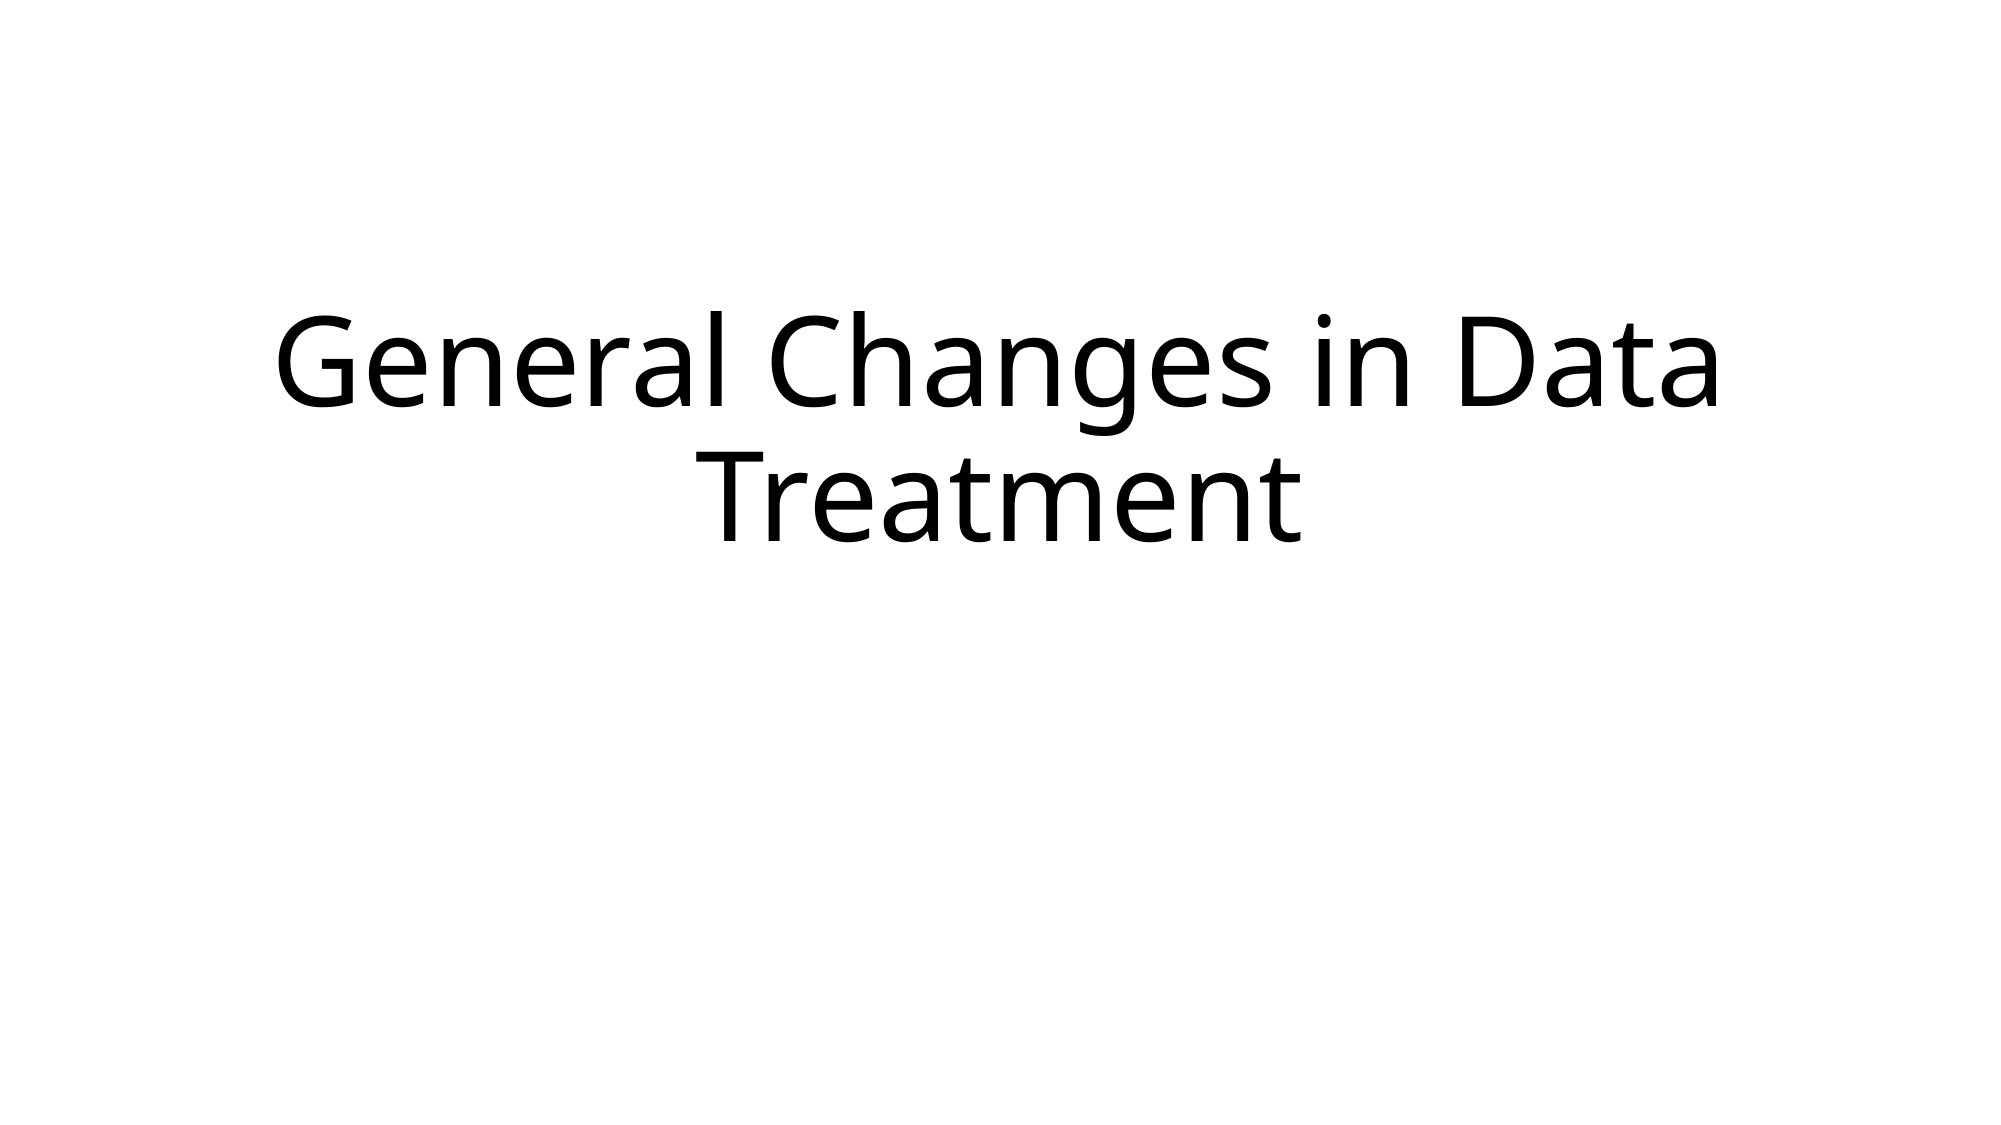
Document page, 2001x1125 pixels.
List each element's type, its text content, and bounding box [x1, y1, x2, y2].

title General Changes in Data Treatment [249, 184, 1750, 576]
